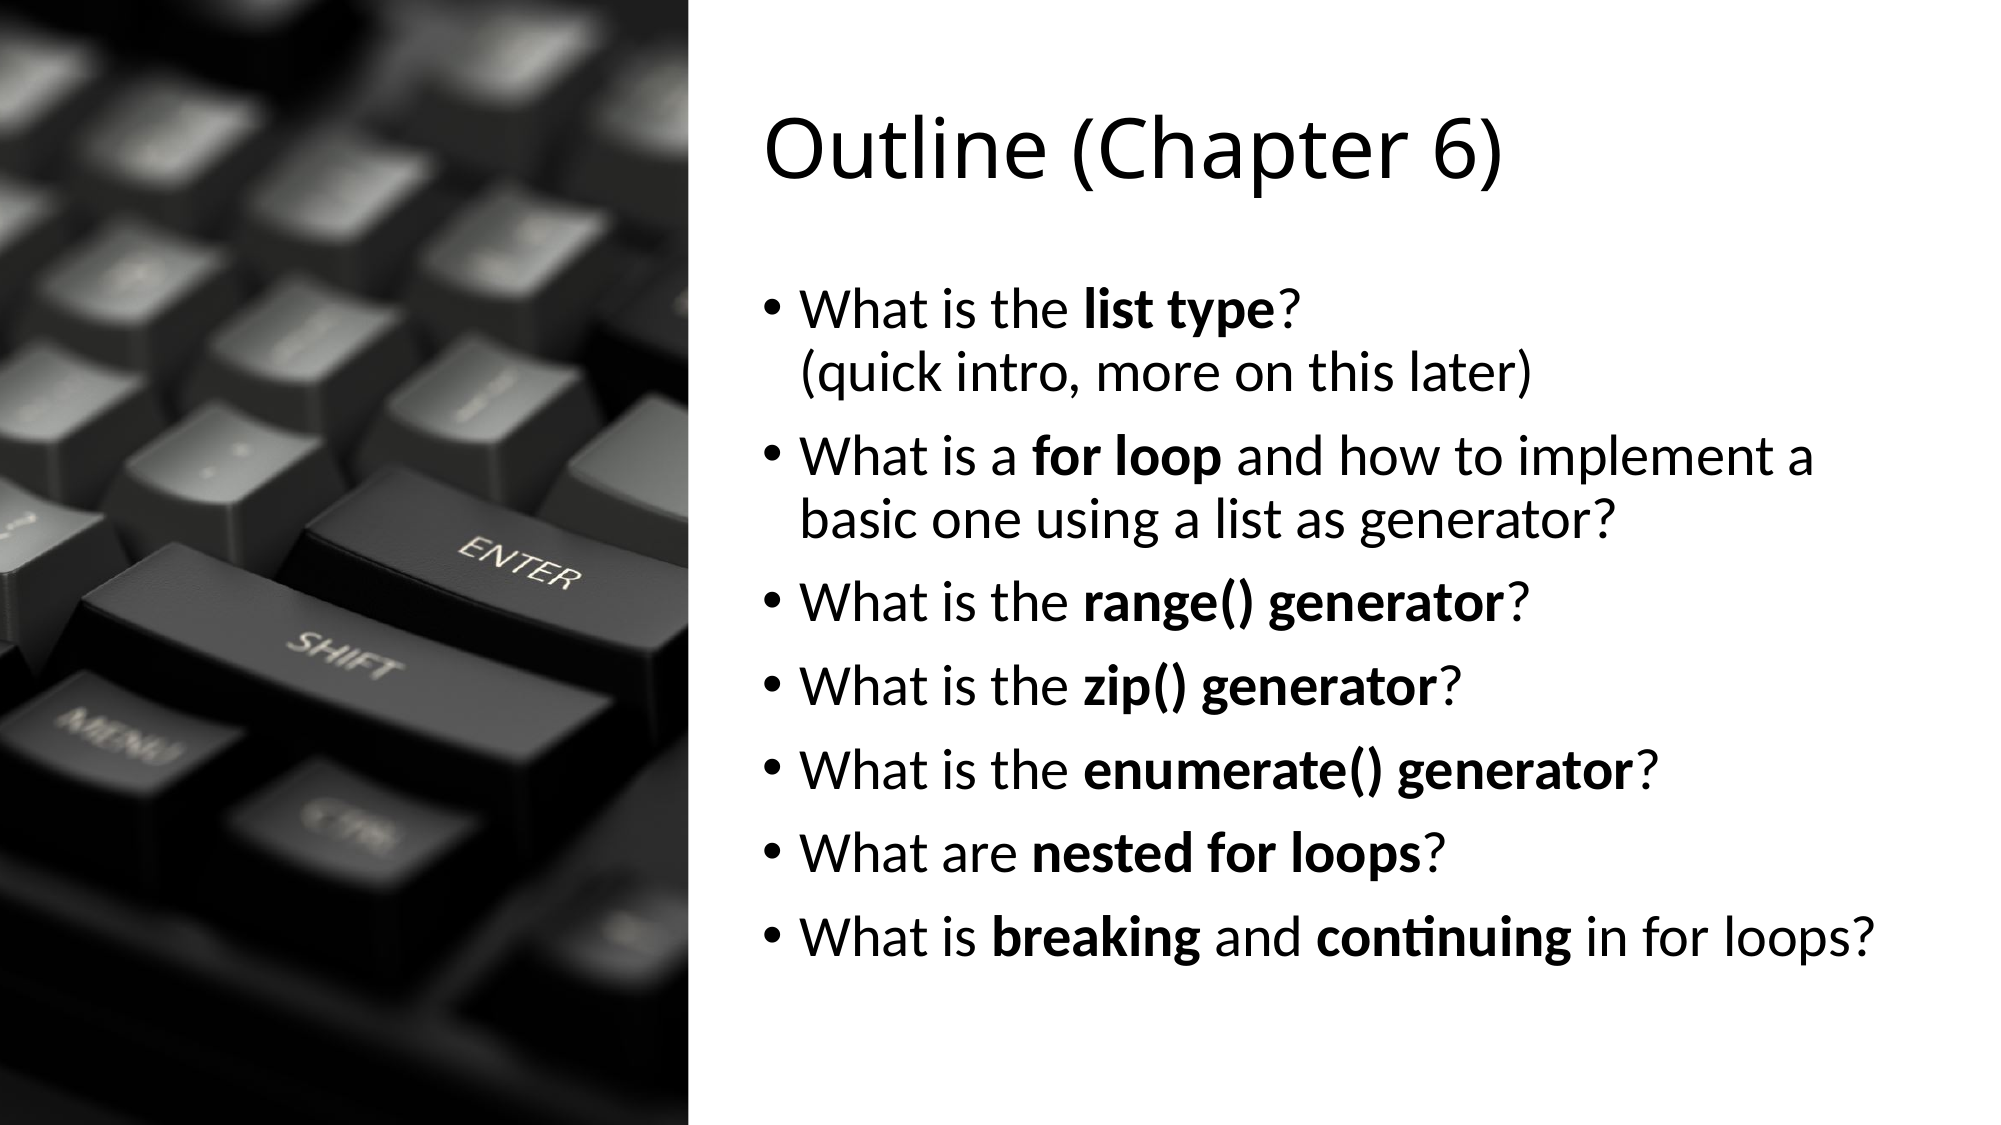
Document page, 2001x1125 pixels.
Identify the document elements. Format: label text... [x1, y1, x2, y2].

picture [0, 0, 689, 1125]
list What is the list type? (quick intro, more on this later) What is a for loop and how to implement a basic one using a list as generator? What is the range() generator? What is the zip() generator? What is the enumerate() generator? What are nested for loops? What is breaking and continuing in for loops? [746, 270, 1955, 1092]
title Outline (Chapter 6) [746, 66, 1863, 205]
